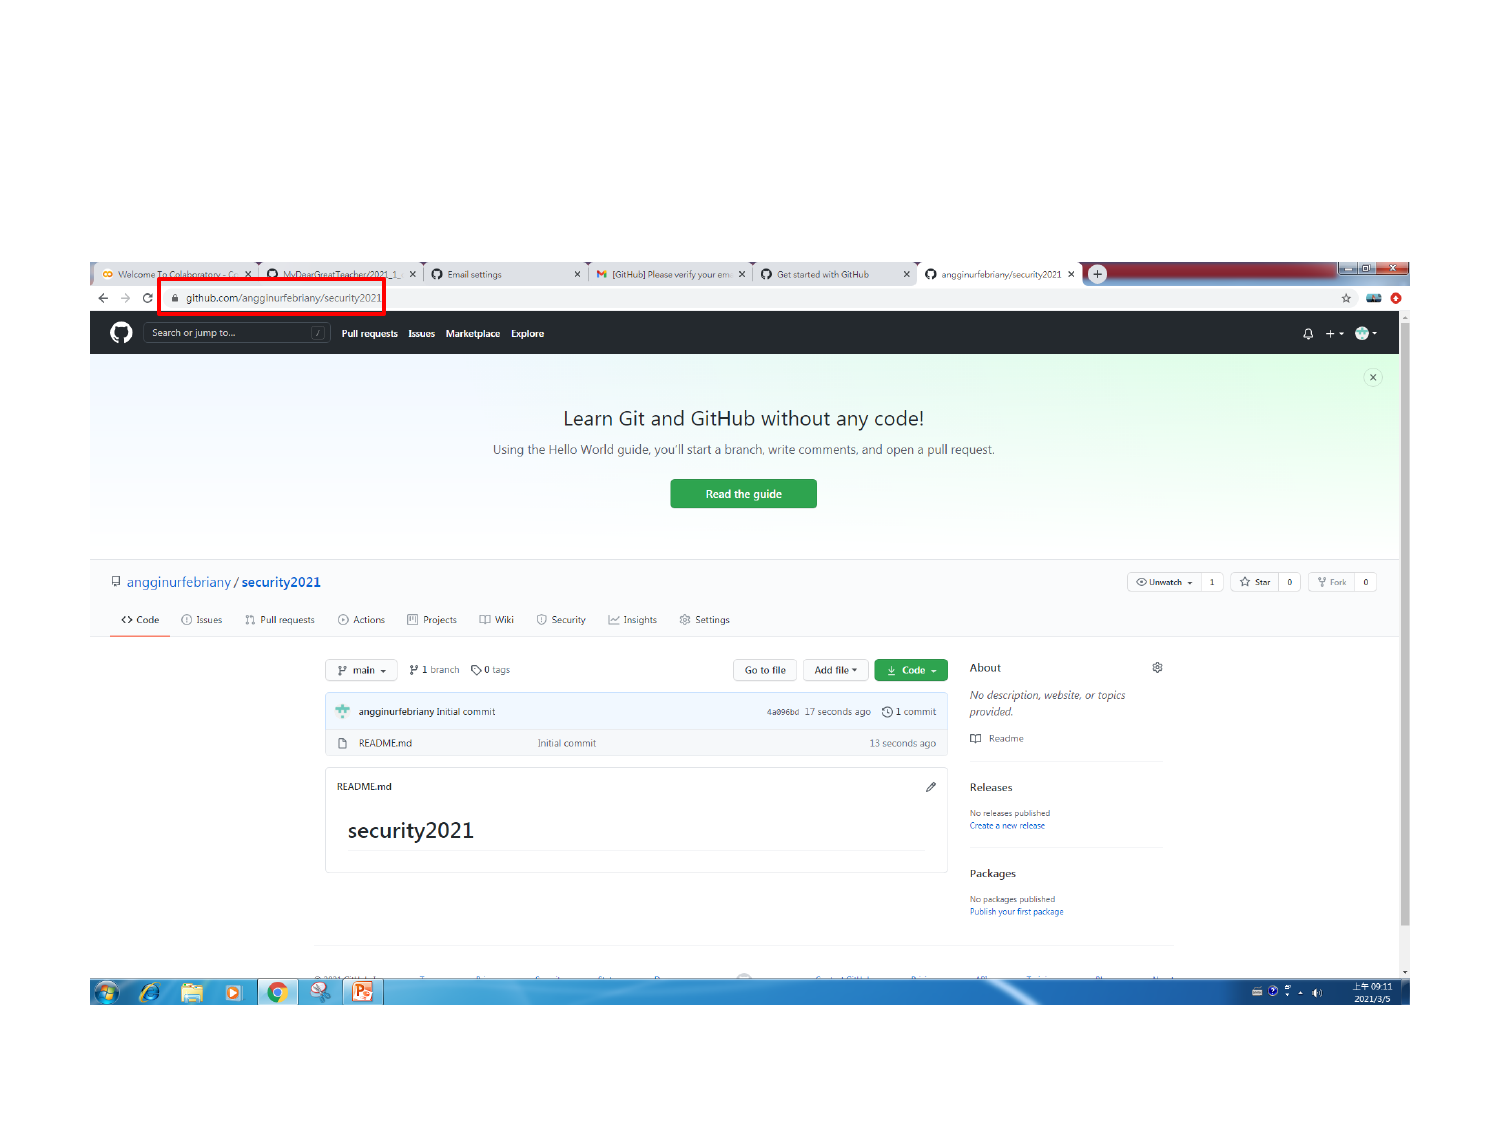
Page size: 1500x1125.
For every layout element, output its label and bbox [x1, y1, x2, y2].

list [90, 262, 1410, 1006]
